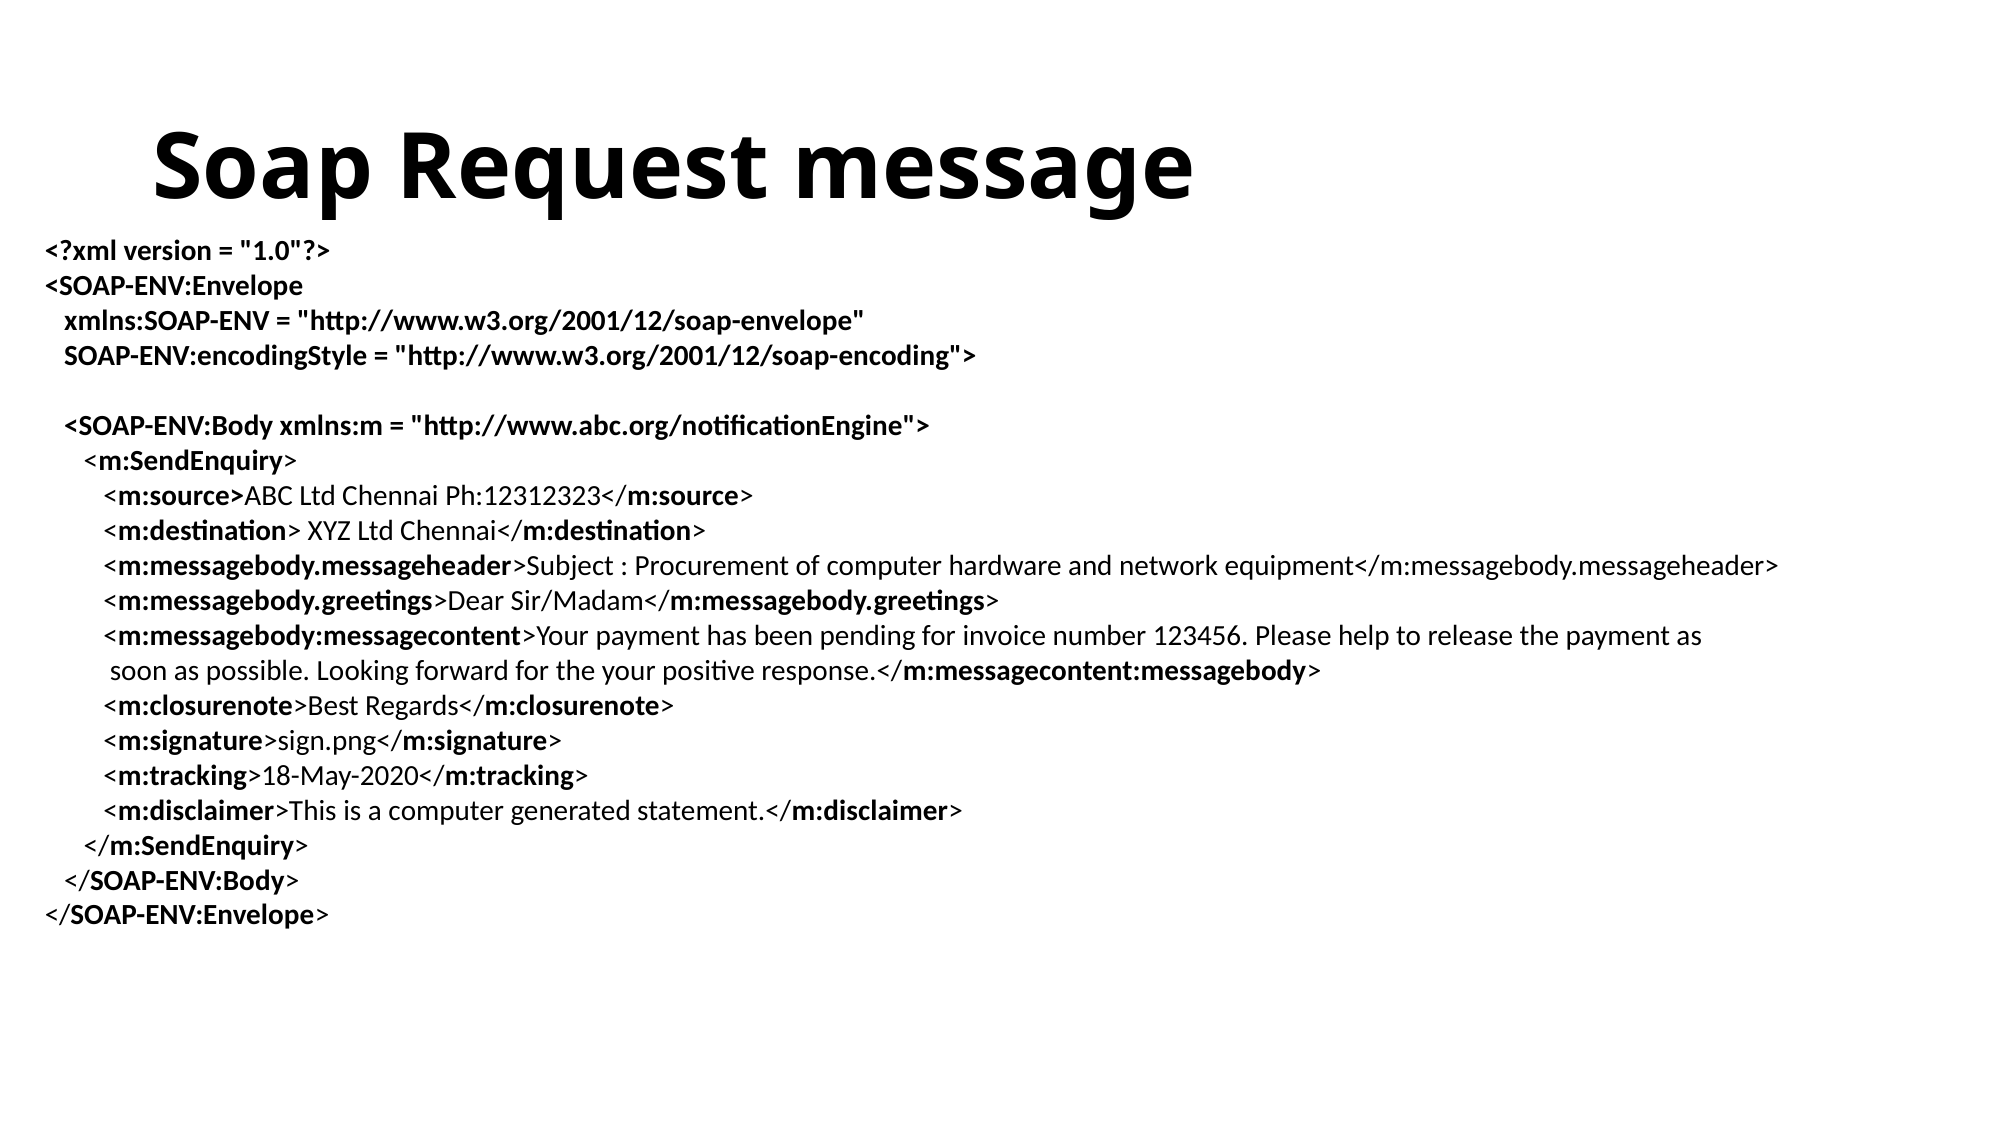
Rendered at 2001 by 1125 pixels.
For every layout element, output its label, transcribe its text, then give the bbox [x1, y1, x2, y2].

text_box <?xml version = "1.0"?> <SOAP-ENV:Envelope xmlns:SOAP-ENV = "http://www.w3.org/2001/12/soap-envelope" SOAP-ENV:encodingStyle = "http://www.w3.org/2001/12/soap-encoding"> <SOAP-ENV:Body xmlns:m = "http://www.abc.org/notificationEngine"> <m:SendEnquiry> <m:source>ABC Ltd Chennai Ph:12312323</m:source> <m:destination> XYZ Ltd Chennai</m:destination> <m:messagebody.messageheader>Subject : Procurement of computer hardware and network equipment</m:messagebody.messageheader> <m:messagebody.greetings>Dear Sir/Madam</m:messagebody.greetings> <m:messagebody:messagecontent>Your payment has been pending for invoice number 123456. Please help to release the payment as soon as possible. Looking forward for the your positive response.</m:messagecontent:messagebody> <m:closurenote>Best Regards</m:closurenote> <m:signature>sign.png</m:signature> <m:tracking>18-May-2020</m:tracking> <m:disclaimer>This is a computer generated statement.</m:disclaimer> </m:SendEnquiry> </SOAP-ENV:Body> </SOAP-ENV:Envelope> [30, 224, 1880, 939]
title Soap Request message [137, 59, 1863, 224]
